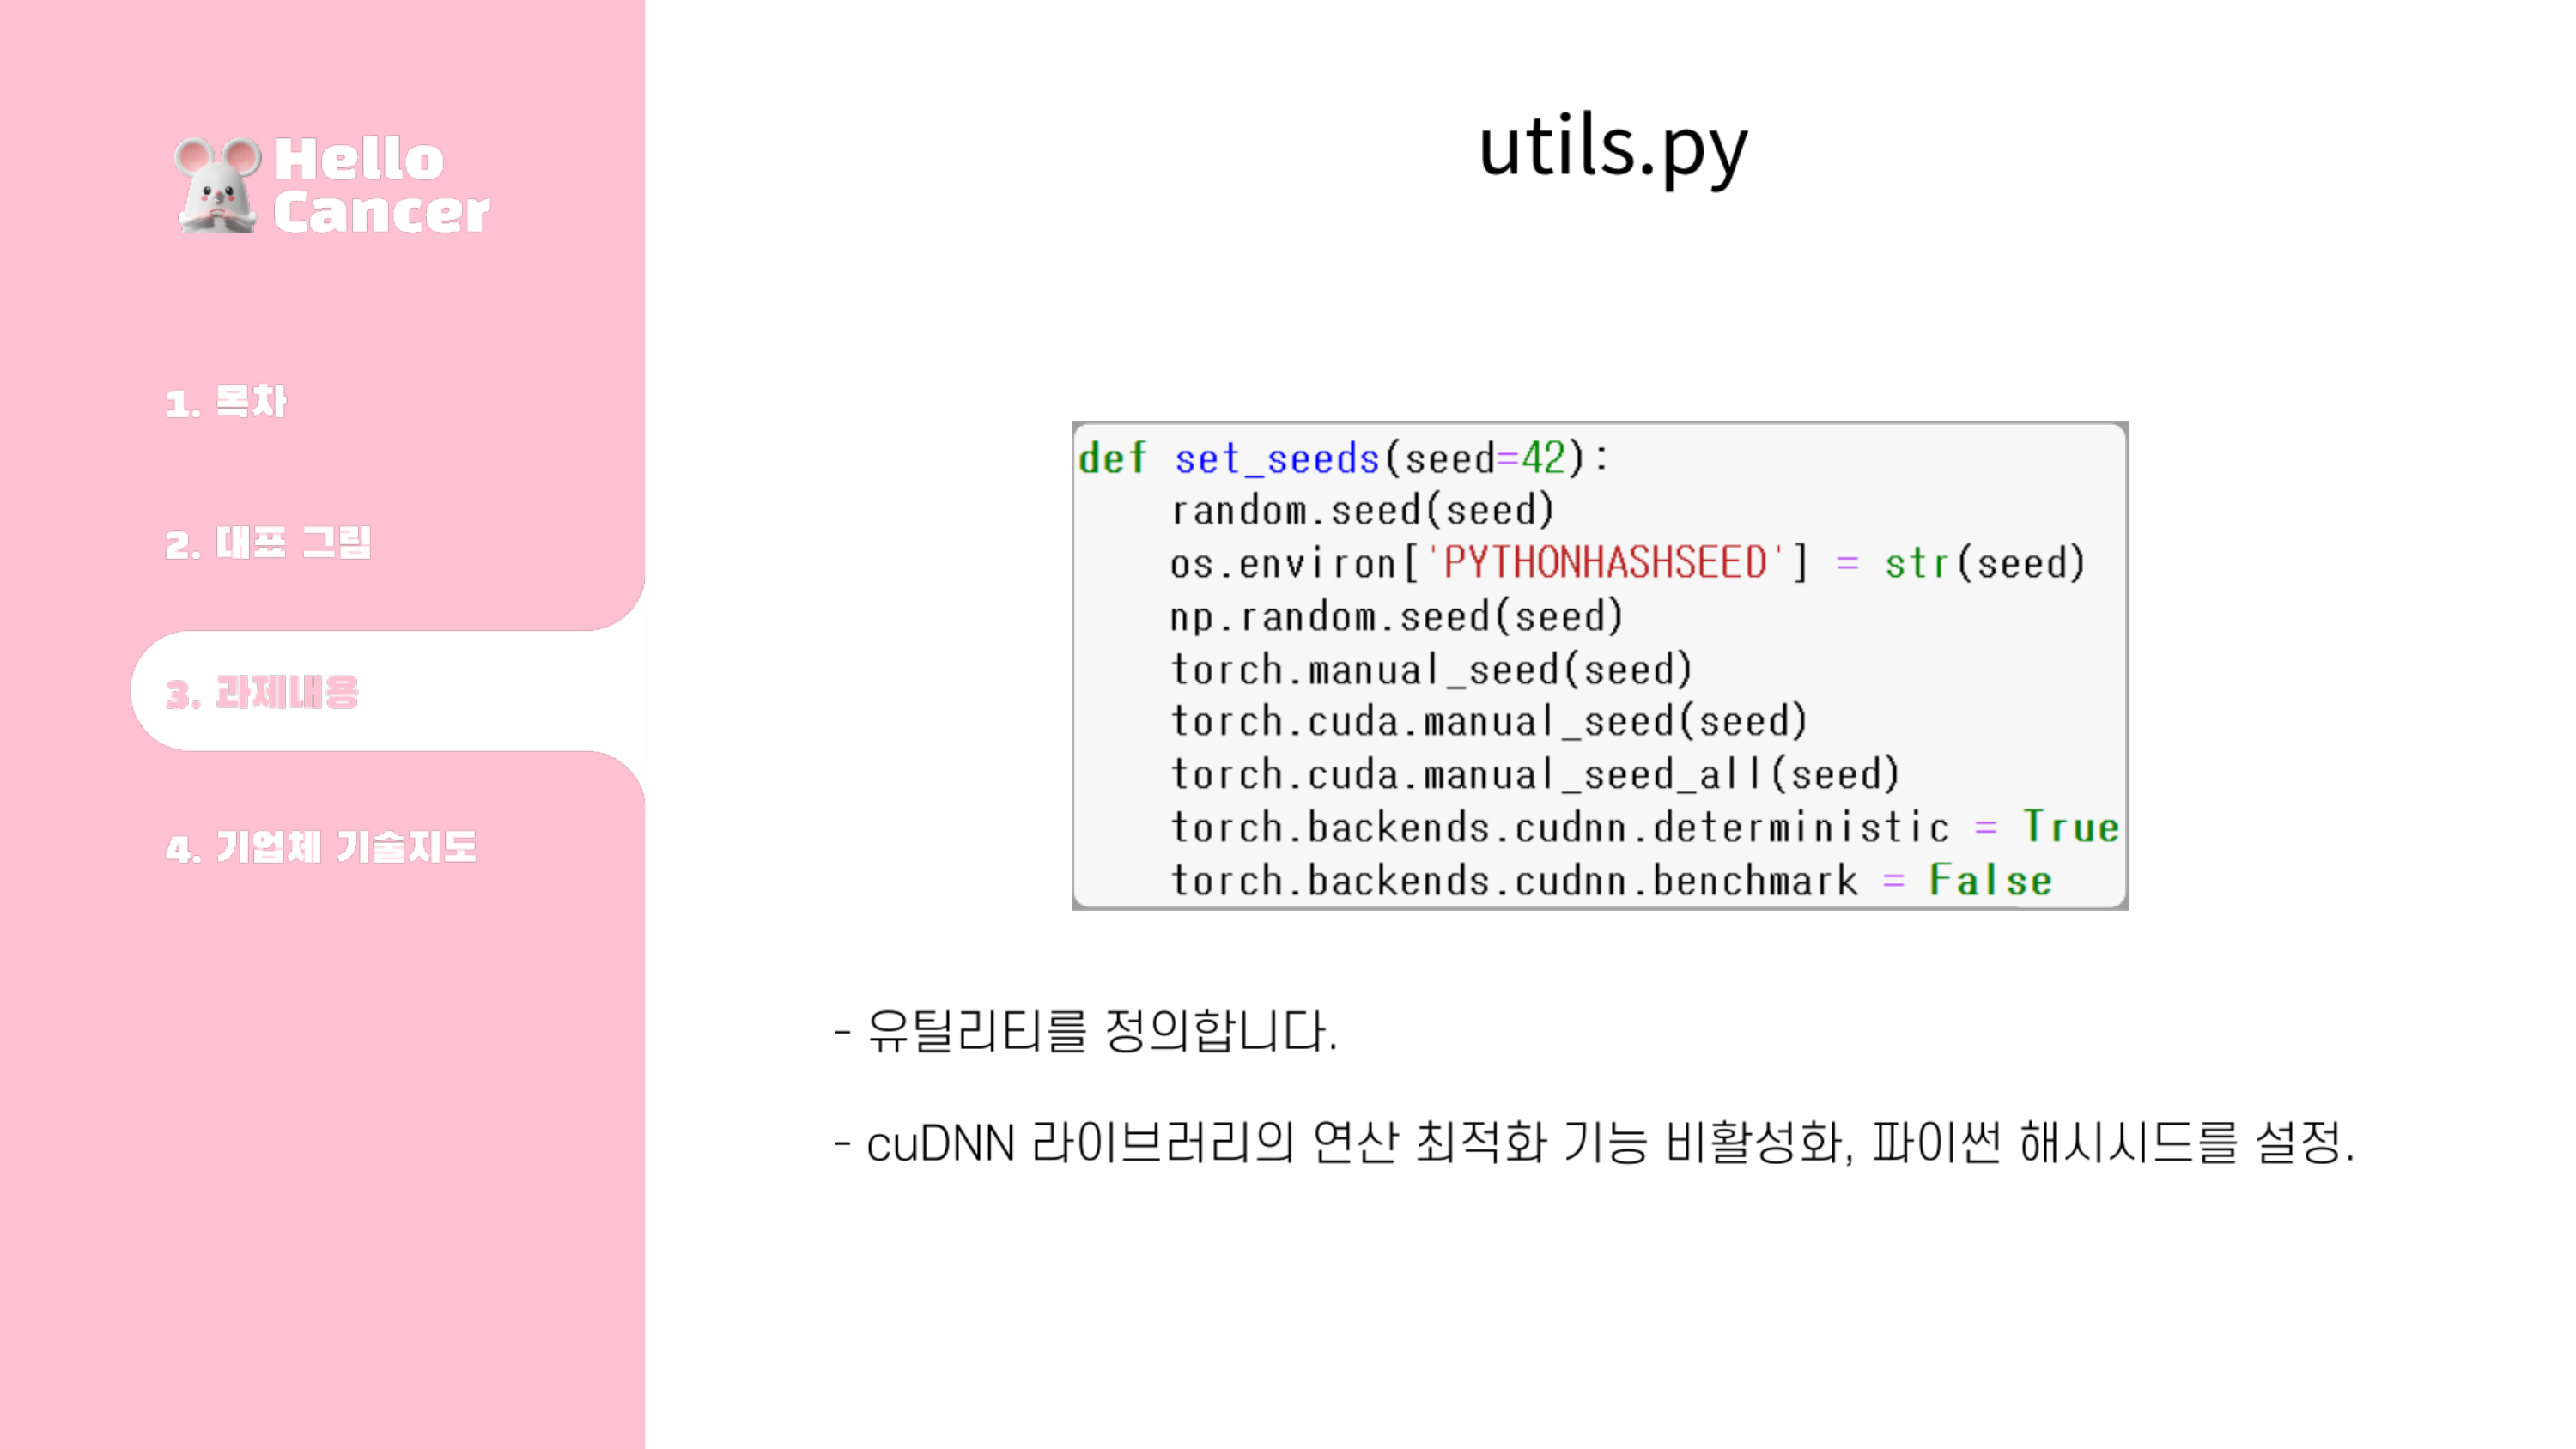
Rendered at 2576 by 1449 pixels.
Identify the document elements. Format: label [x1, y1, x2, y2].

picture [158, 510, 395, 579]
text_box [128, 565, 648, 812]
text_box [173, 125, 510, 253]
text_box [0, 0, 647, 1449]
picture [635, 74, 1798, 229]
picture [826, 991, 2382, 1189]
picture [158, 367, 310, 437]
text_box [1072, 421, 2129, 911]
picture [158, 814, 499, 901]
picture [158, 658, 382, 728]
